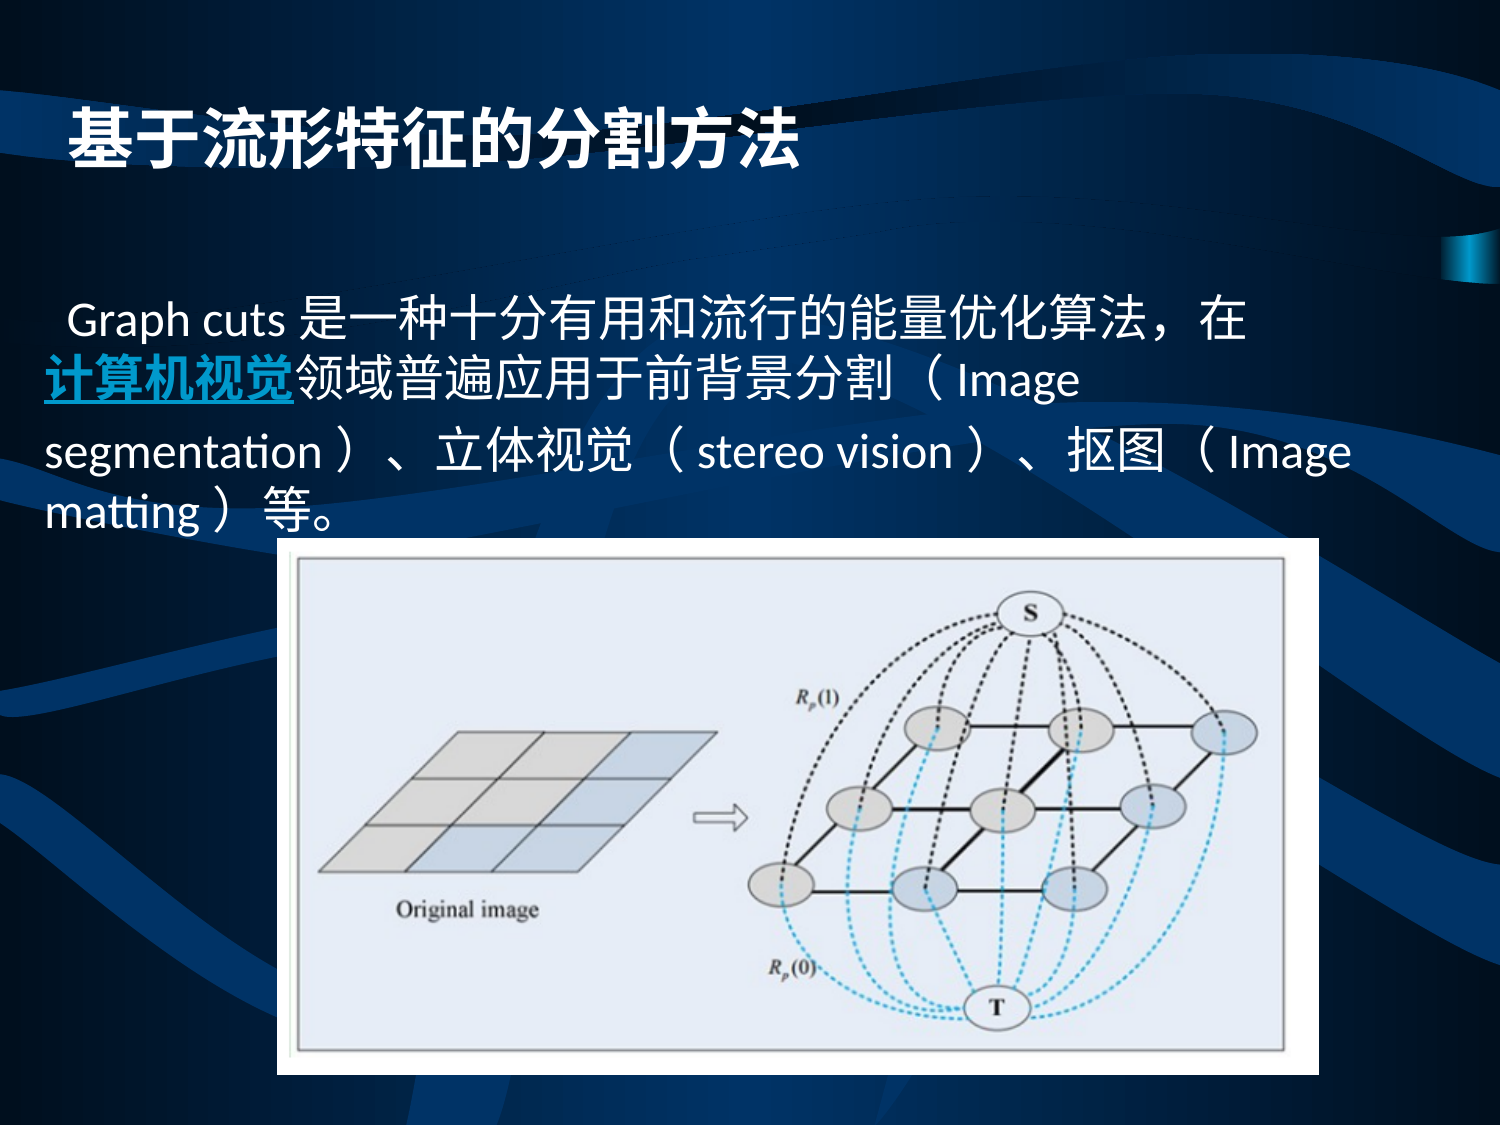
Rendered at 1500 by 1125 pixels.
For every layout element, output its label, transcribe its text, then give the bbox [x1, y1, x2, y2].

picture [277, 538, 1319, 1076]
text_box 基于流形特征的分割方法 [53, 89, 821, 185]
text_box Graph cuts是一种十分有用和流行的能量优化算法，在计算机视觉领域普遍应用于前背景分割（Image segmentation）、立体视觉（stereo vision）、抠图（Image matting）等。 [29, 278, 1388, 547]
